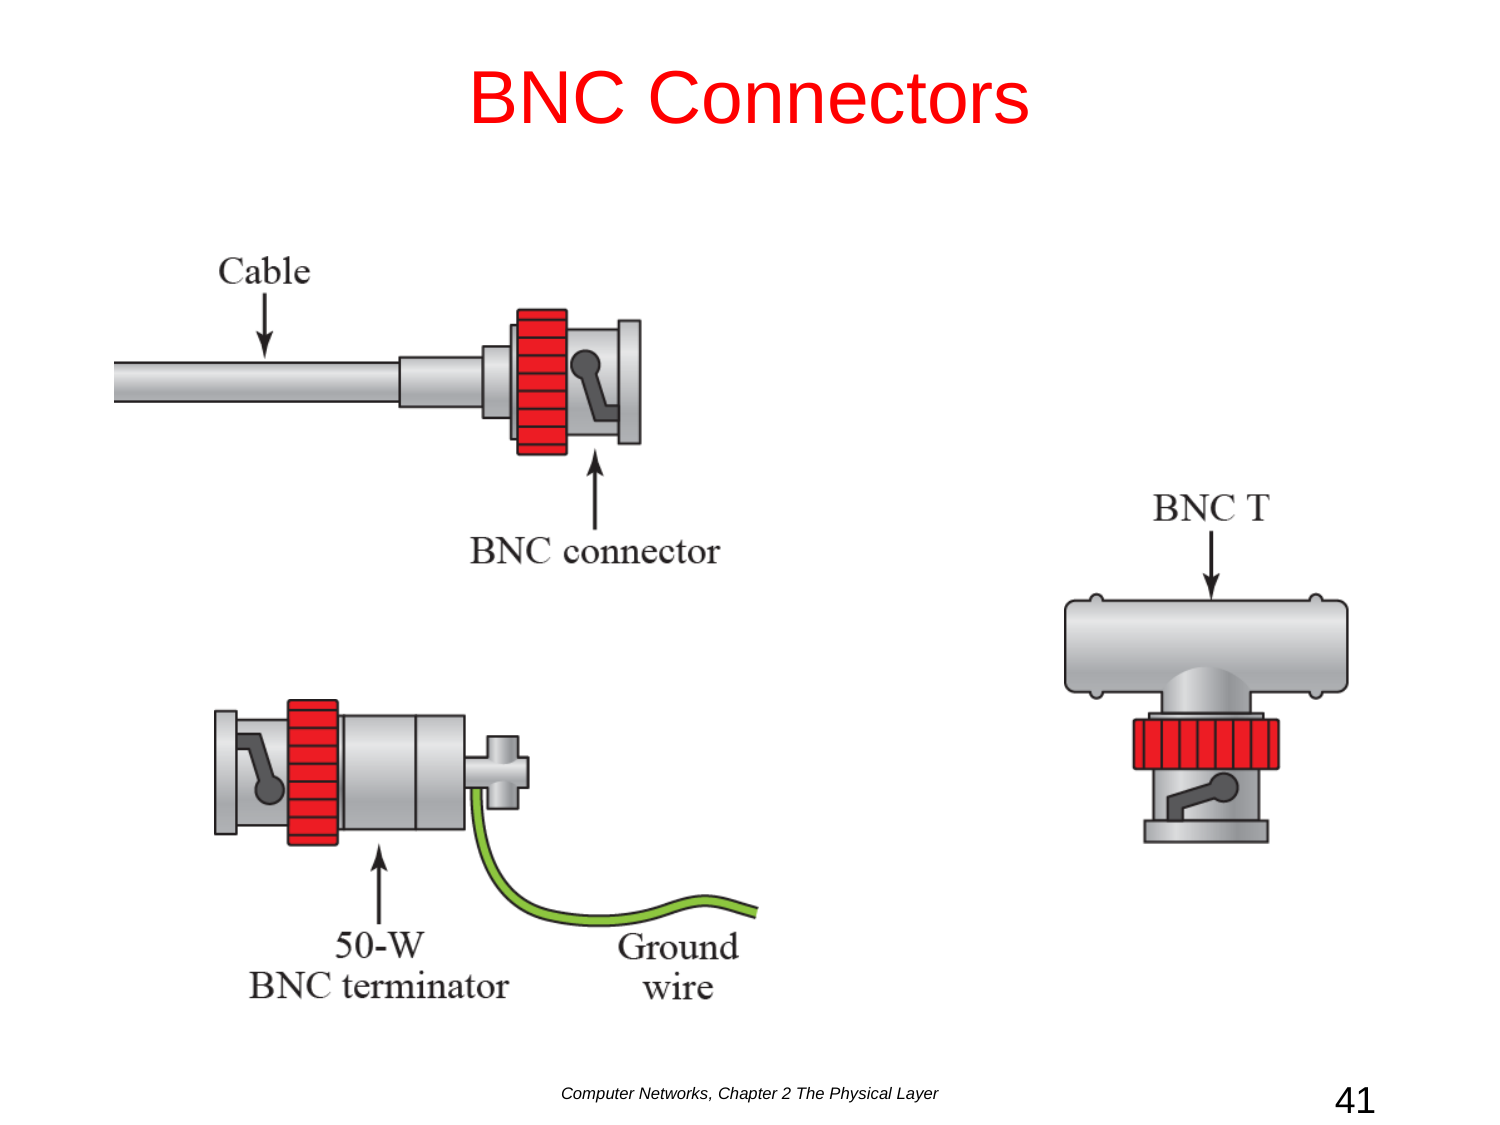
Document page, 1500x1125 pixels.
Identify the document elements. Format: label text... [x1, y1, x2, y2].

picture [213, 699, 759, 1012]
footer Computer Networks, Chapter 2 The Physical Layer [0, 1074, 1500, 1125]
picture [1064, 487, 1351, 845]
title BNC Connectors [0, 0, 1500, 188]
picture [114, 250, 722, 576]
